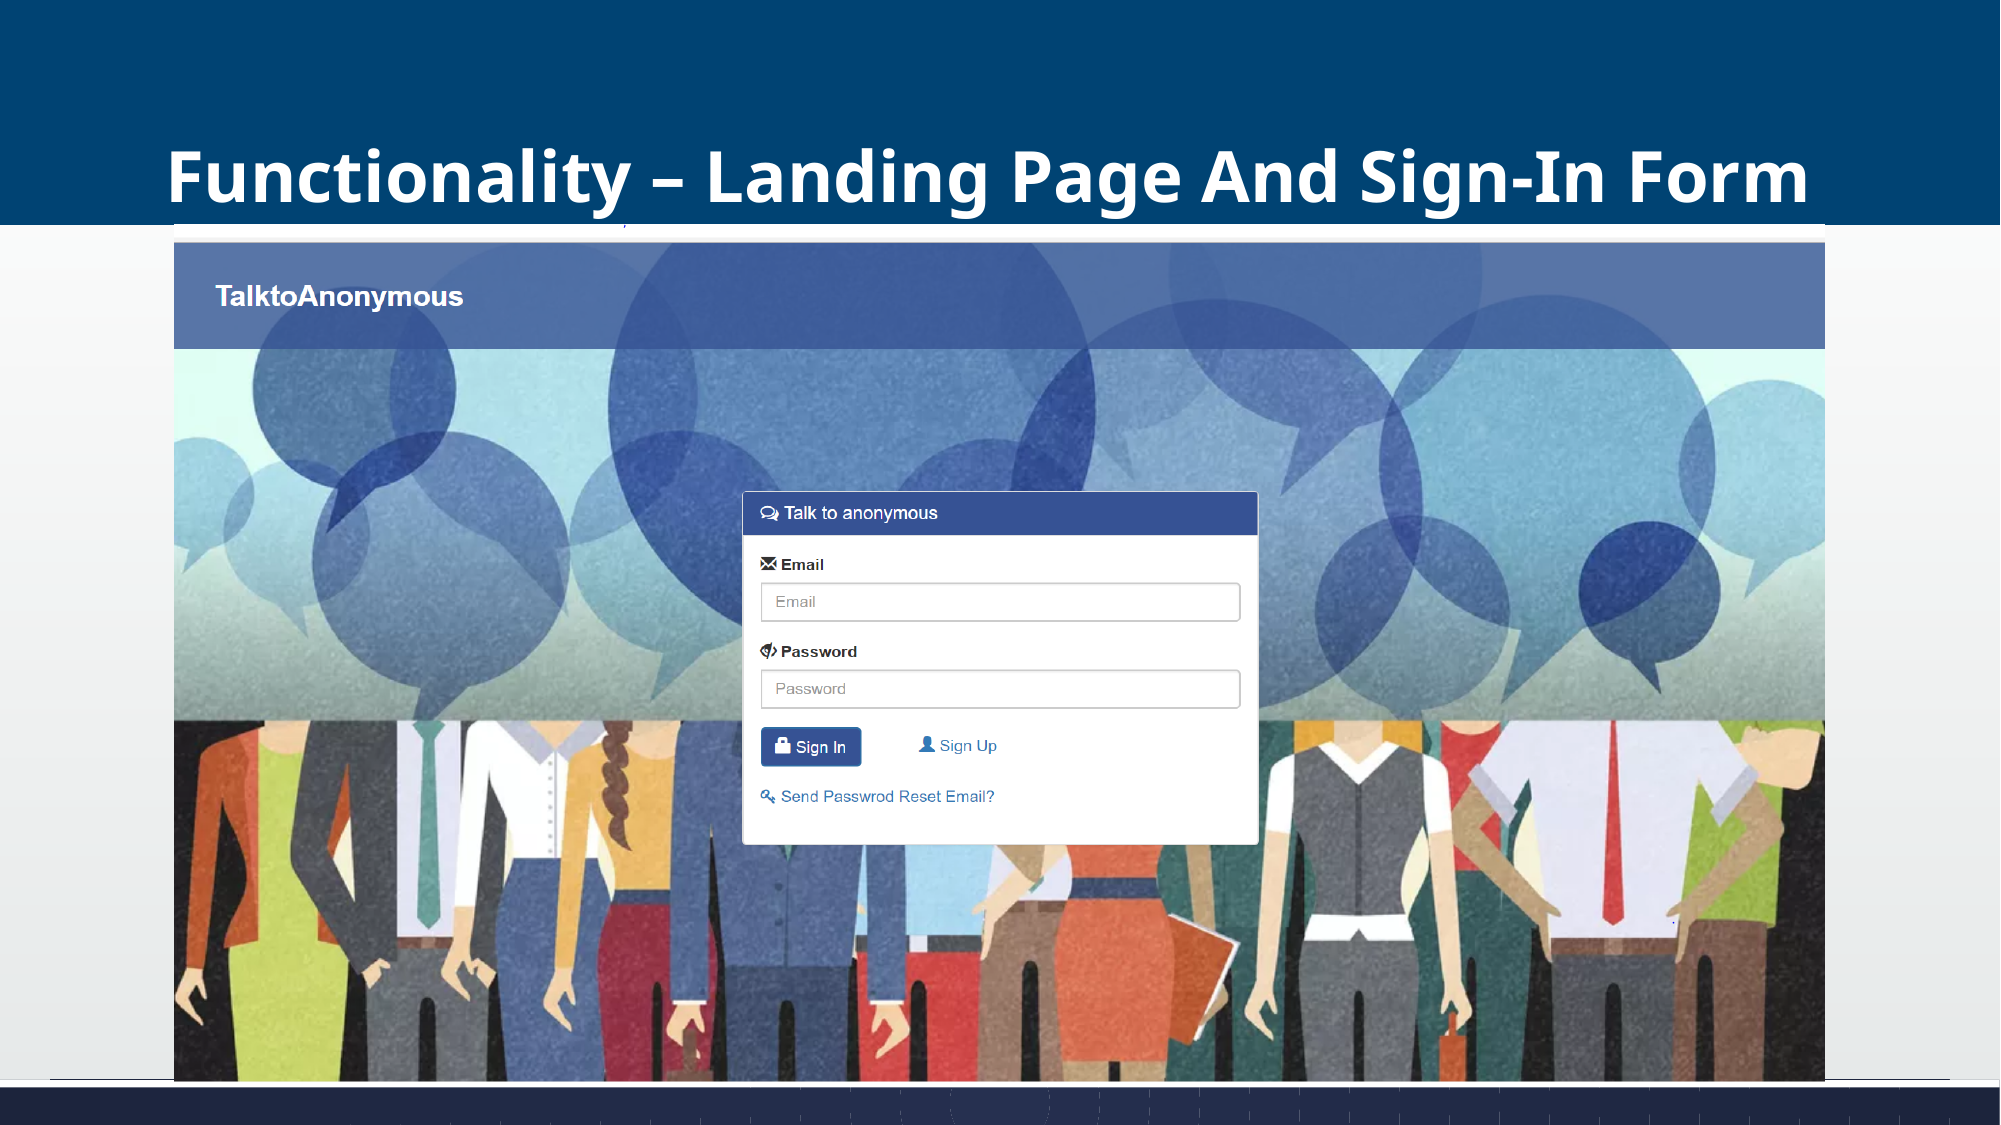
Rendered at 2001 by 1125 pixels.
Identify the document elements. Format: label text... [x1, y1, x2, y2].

text_box Functionality – Landing Page And Sign-In Form [0, 0, 2000, 225]
picture [174, 224, 1825, 1082]
